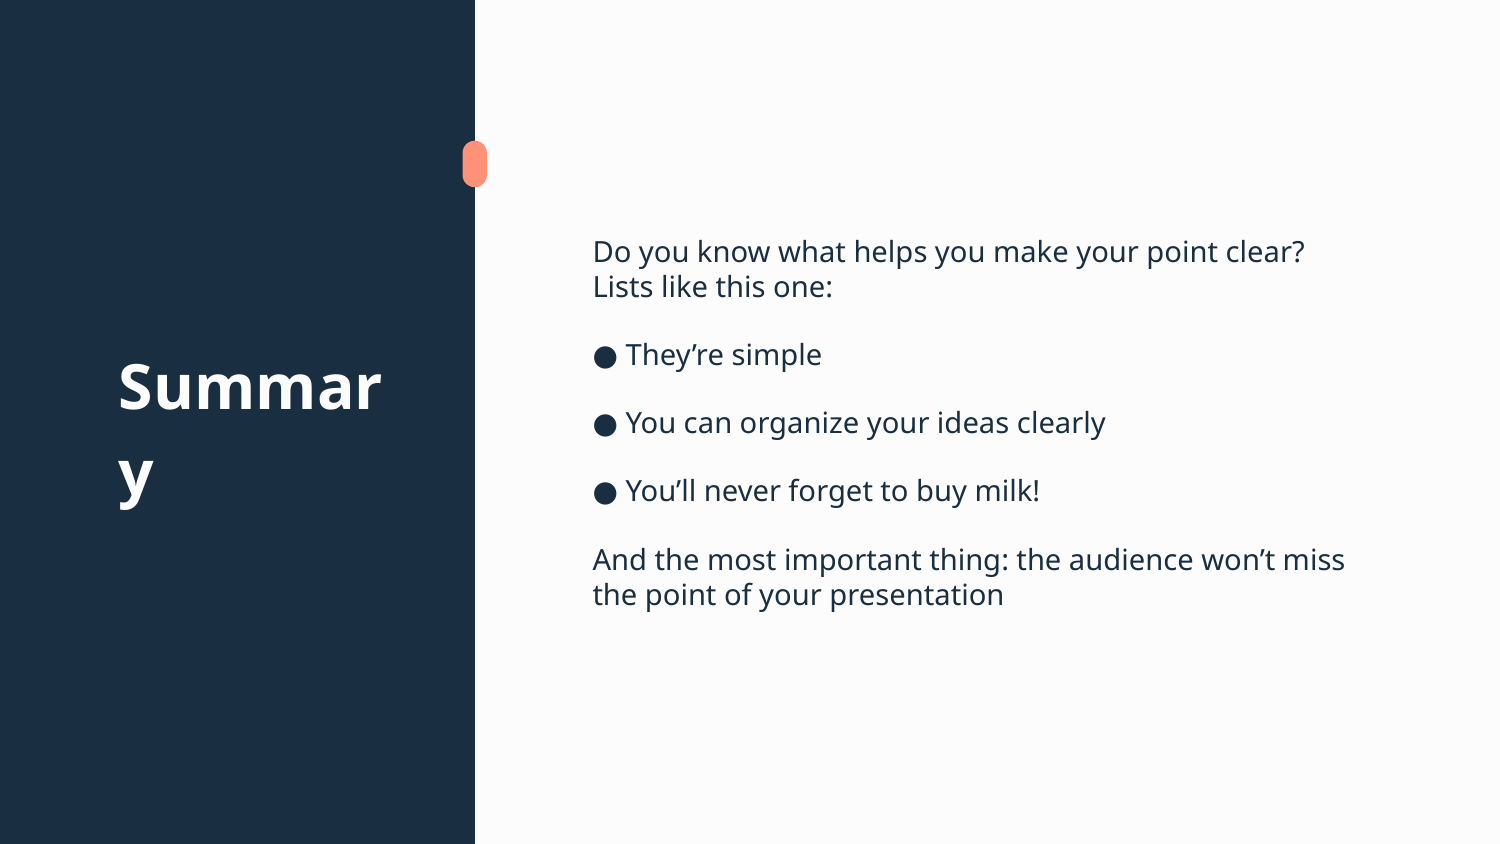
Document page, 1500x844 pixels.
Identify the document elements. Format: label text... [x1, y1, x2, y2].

text_box [462, 140, 487, 188]
list Do you know what helps you make your point clear? Lists like this one: ● They’re simple ● You can organize your ideas clearly ● You’ll never forget to buy milk! And the most important thing: the audience won’t miss the point of your presentation [577, 55, 1381, 789]
title Summary [103, 280, 432, 563]
